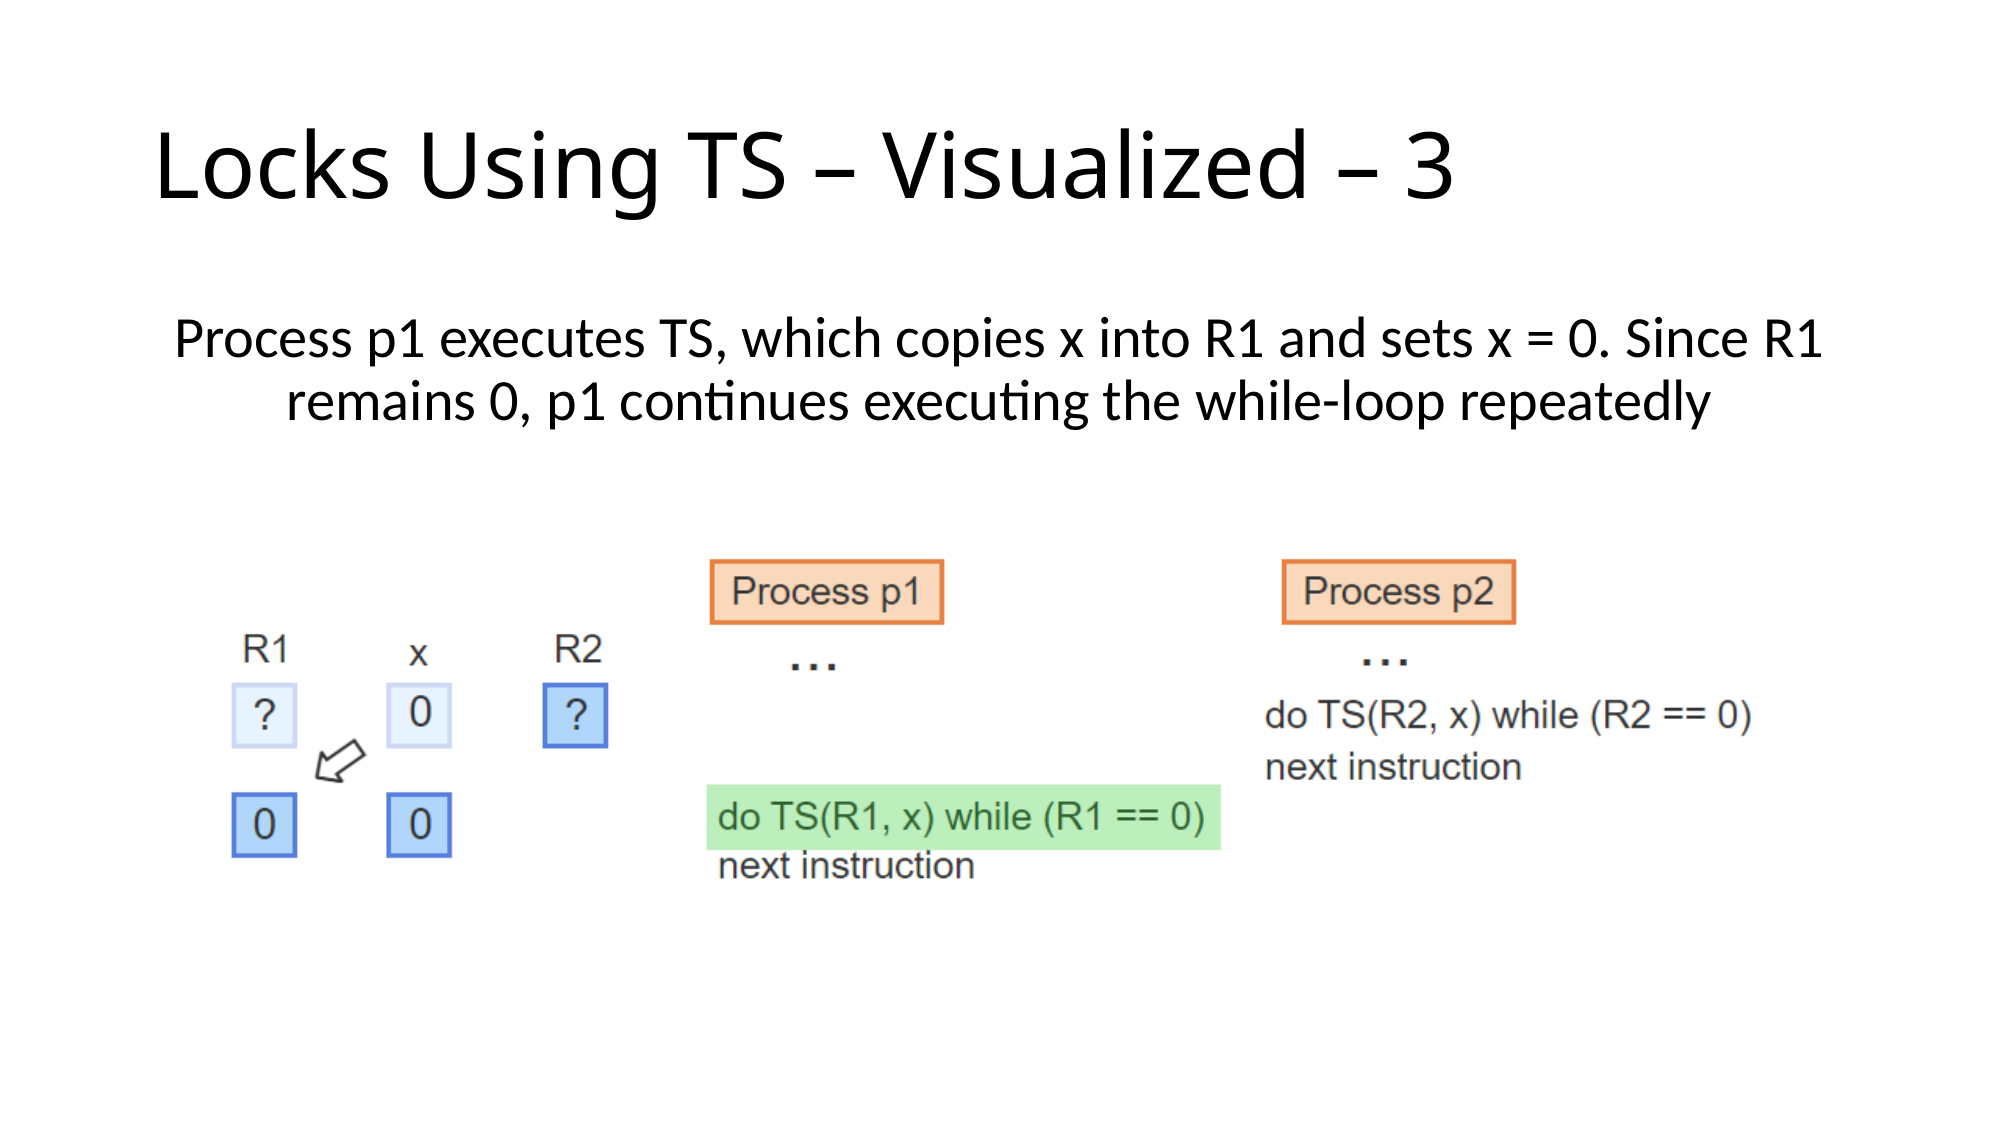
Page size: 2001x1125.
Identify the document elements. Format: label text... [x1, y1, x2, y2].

title Locks Using TS – Visualized – 3 [137, 59, 1863, 278]
picture [185, 525, 1815, 939]
list Process p1 executes TS, which copies x into R1 and sets x = 0. Since R1 remains 0, p1 continues executing the while-loop repeatedly [137, 299, 1863, 464]
